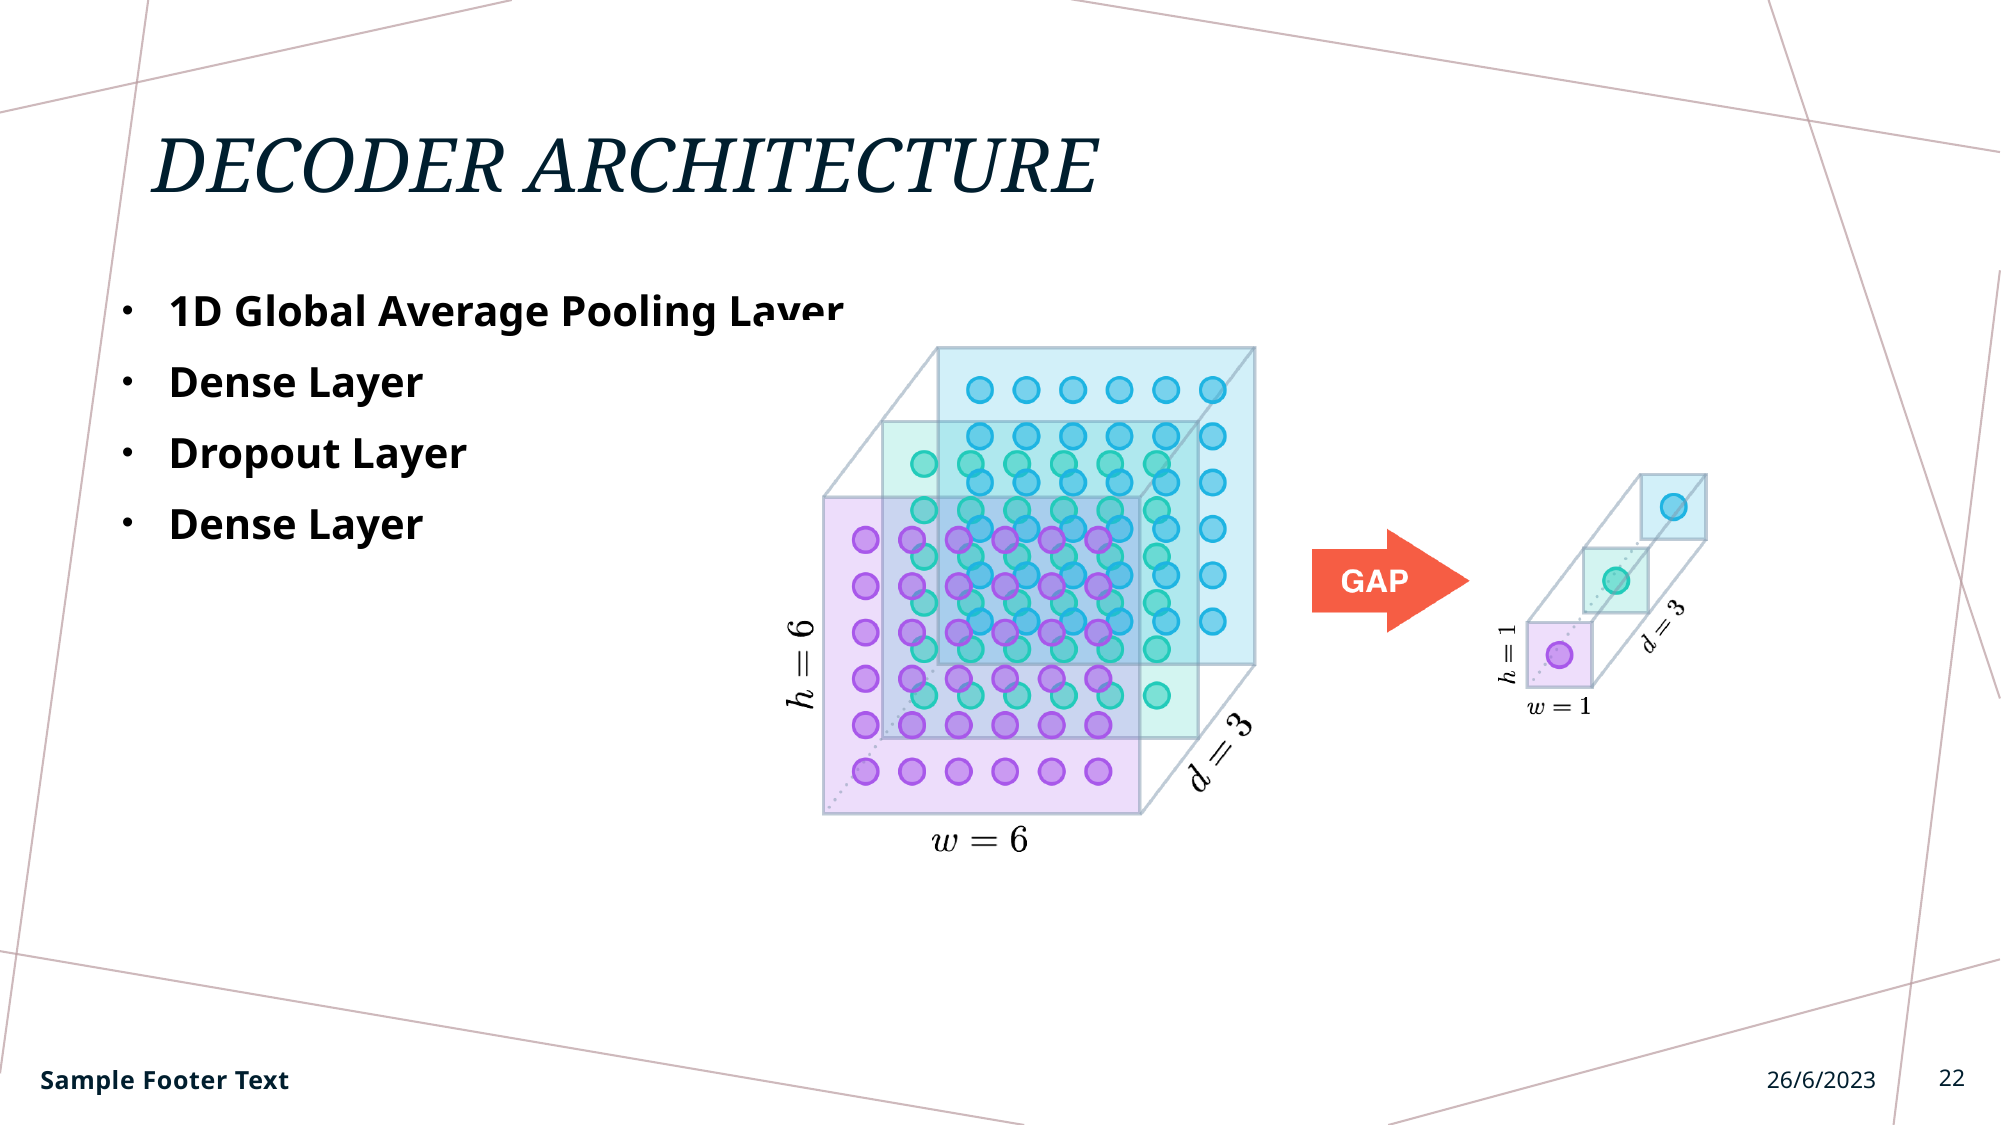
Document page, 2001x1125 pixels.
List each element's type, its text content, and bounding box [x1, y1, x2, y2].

list 1D Global Average Pooling Layer Dense Layer Dropout Layer Dense Layer [106, 277, 1488, 882]
picture [763, 320, 1731, 882]
footer Sample Footer Text [25, 1049, 764, 1110]
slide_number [1203, 1049, 1892, 1110]
title decoder architecture [137, 59, 1863, 278]
slide_number 22 [1903, 1049, 1981, 1110]
